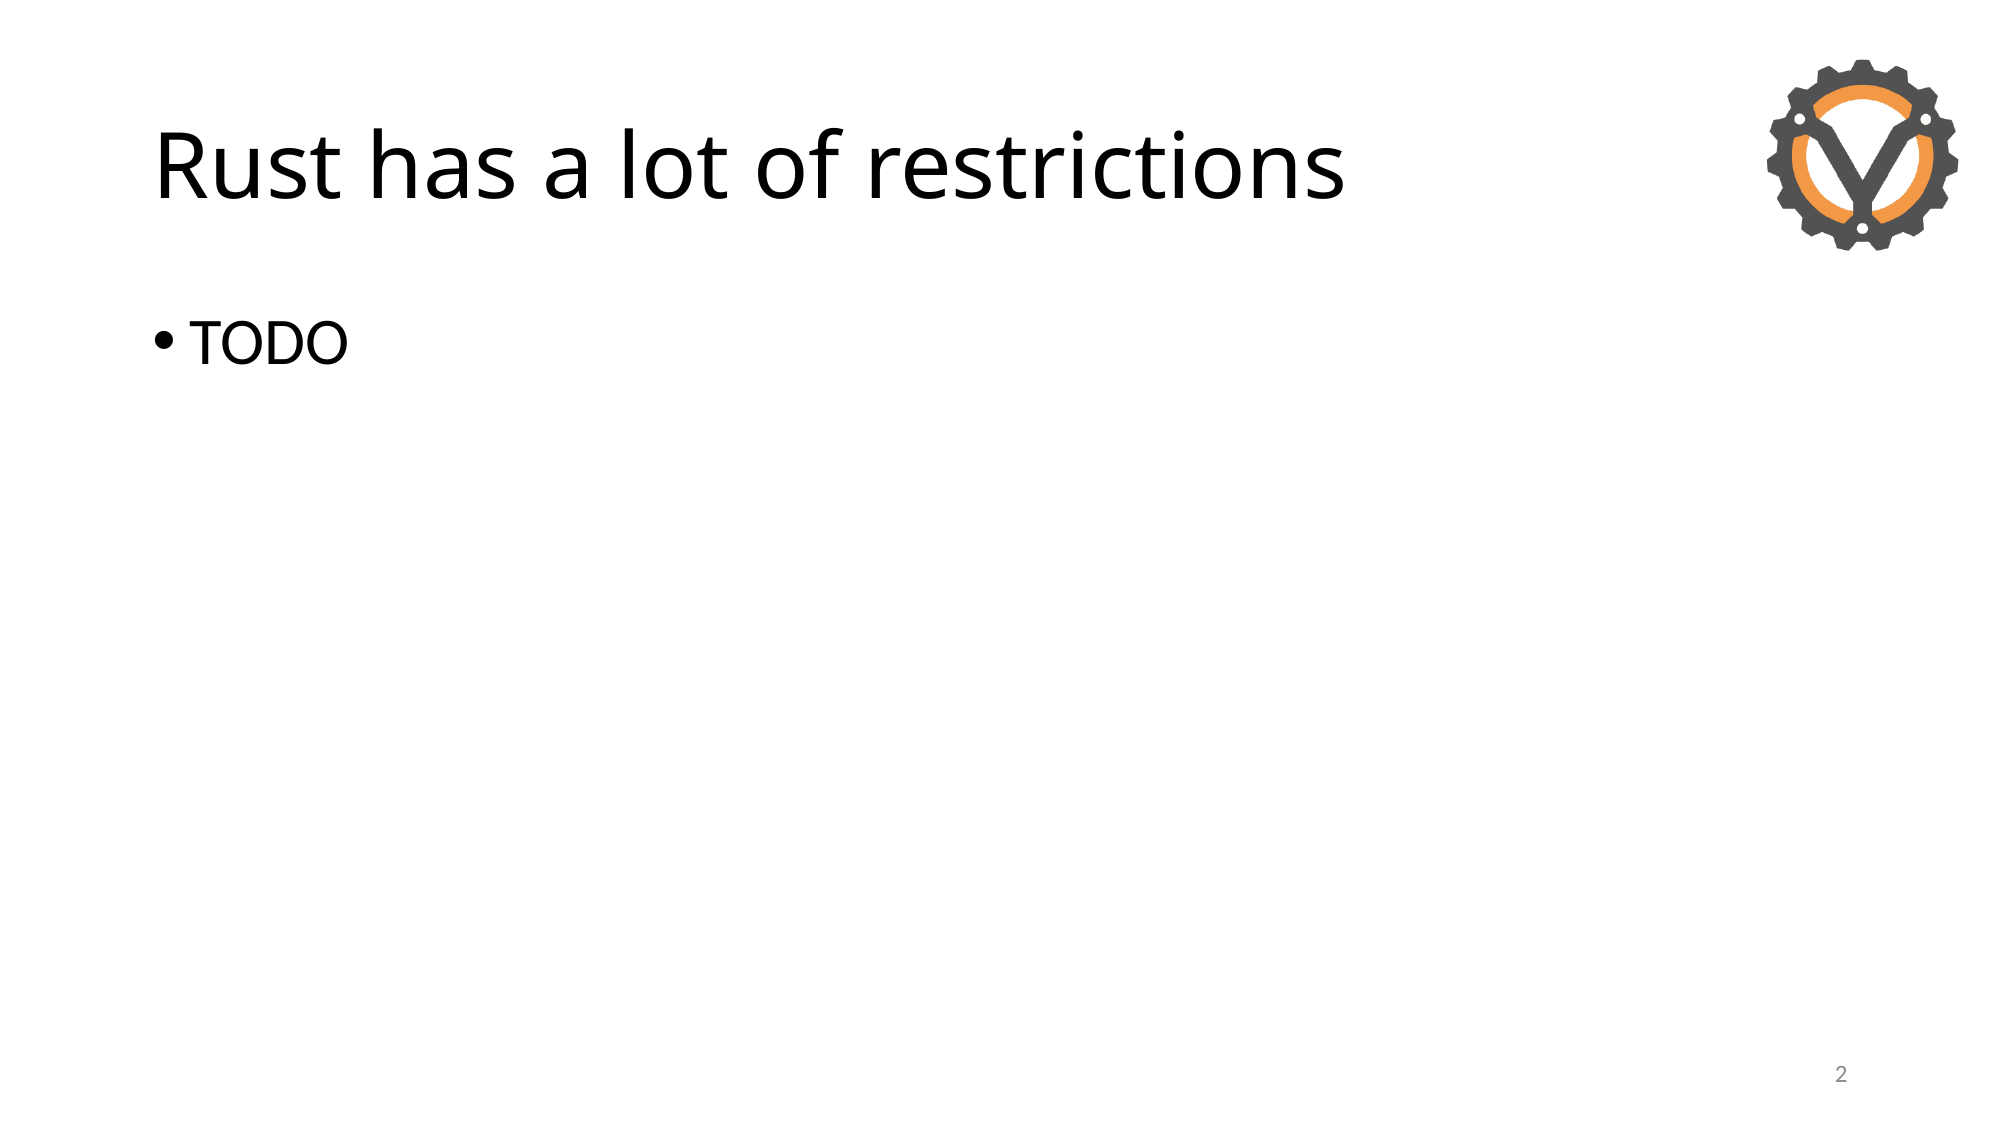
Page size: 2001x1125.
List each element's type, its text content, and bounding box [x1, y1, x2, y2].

title Rust has a lot of restrictions [137, 59, 1751, 278]
picture [1766, 59, 1959, 252]
list TODO [137, 299, 1863, 1014]
slide_number 2 [1412, 1042, 1863, 1103]
